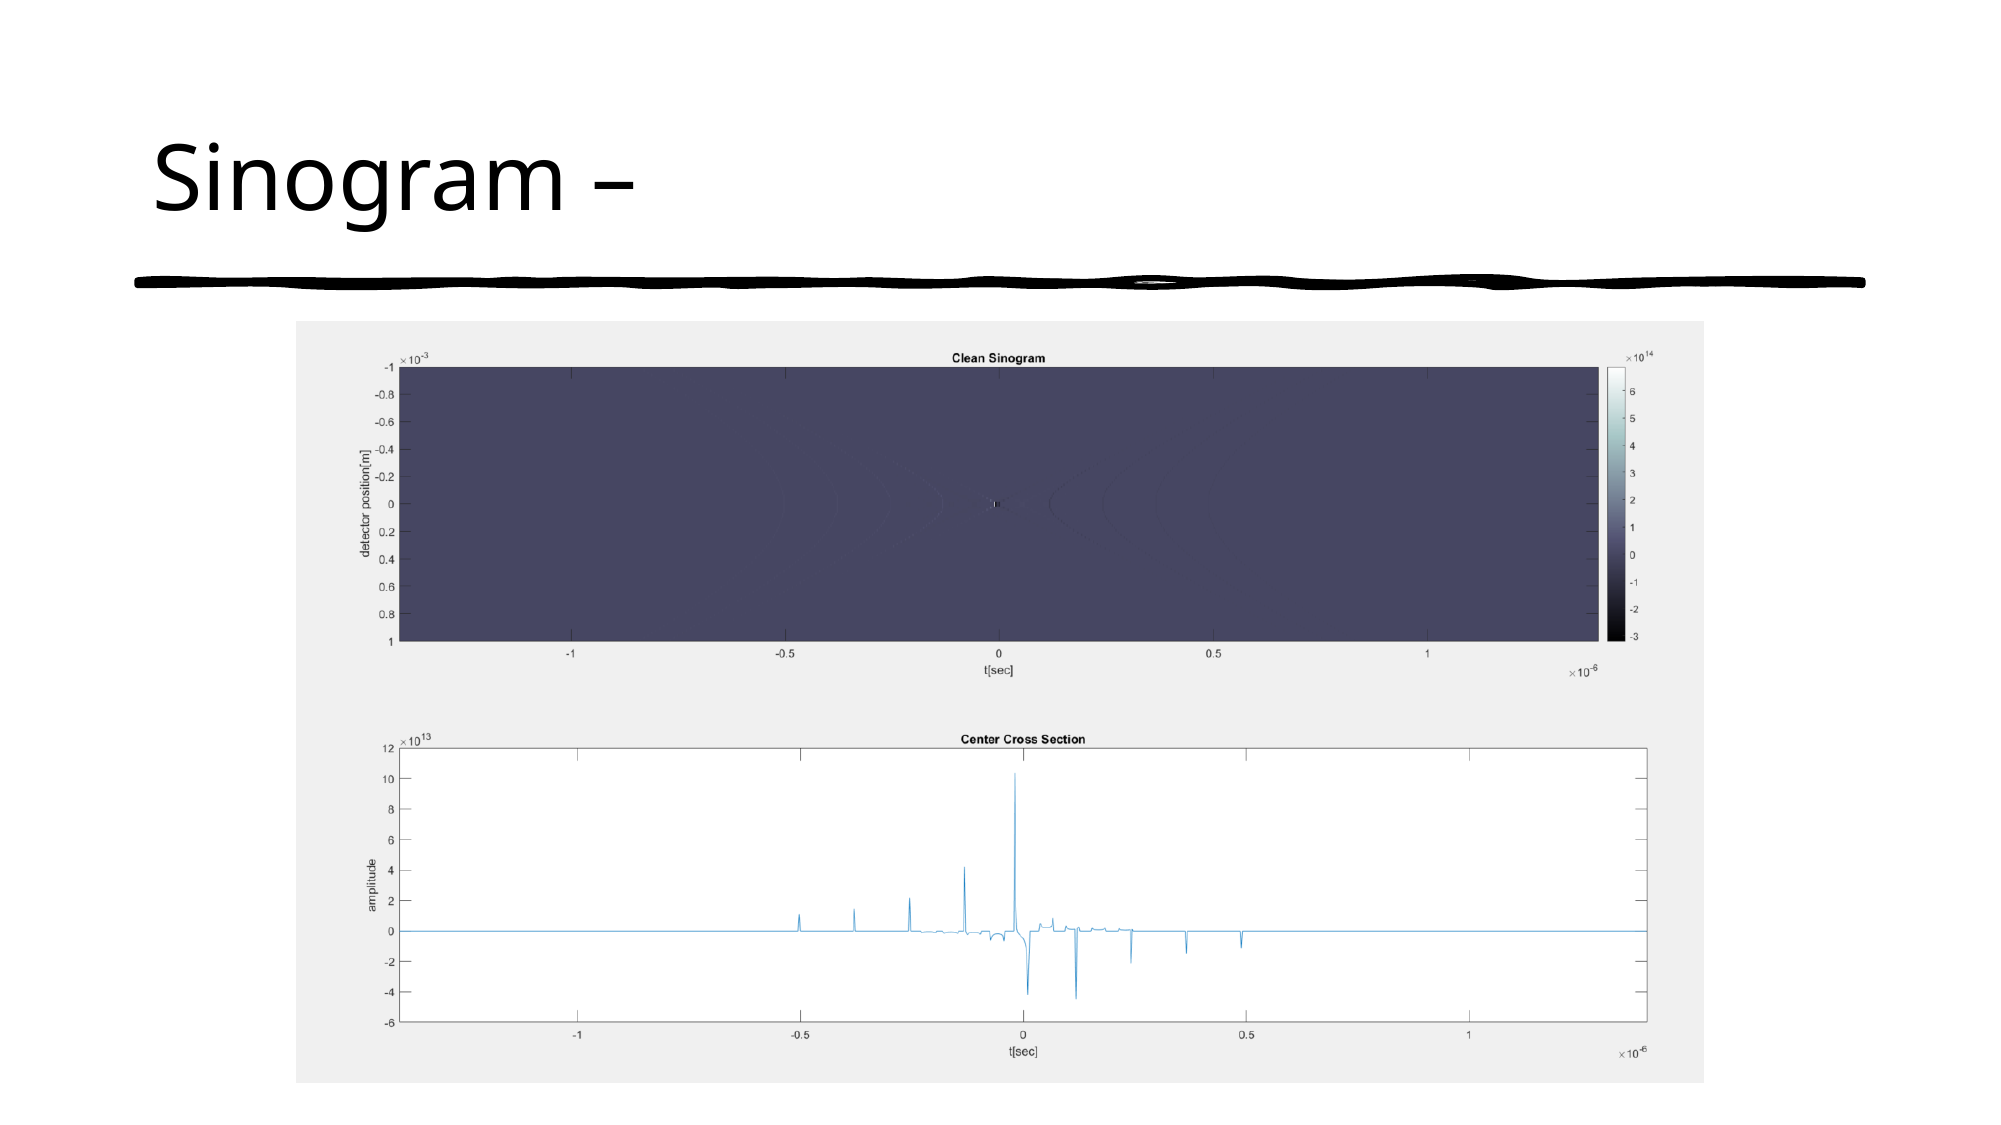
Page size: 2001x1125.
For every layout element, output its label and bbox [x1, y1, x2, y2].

list [296, 321, 1704, 1083]
